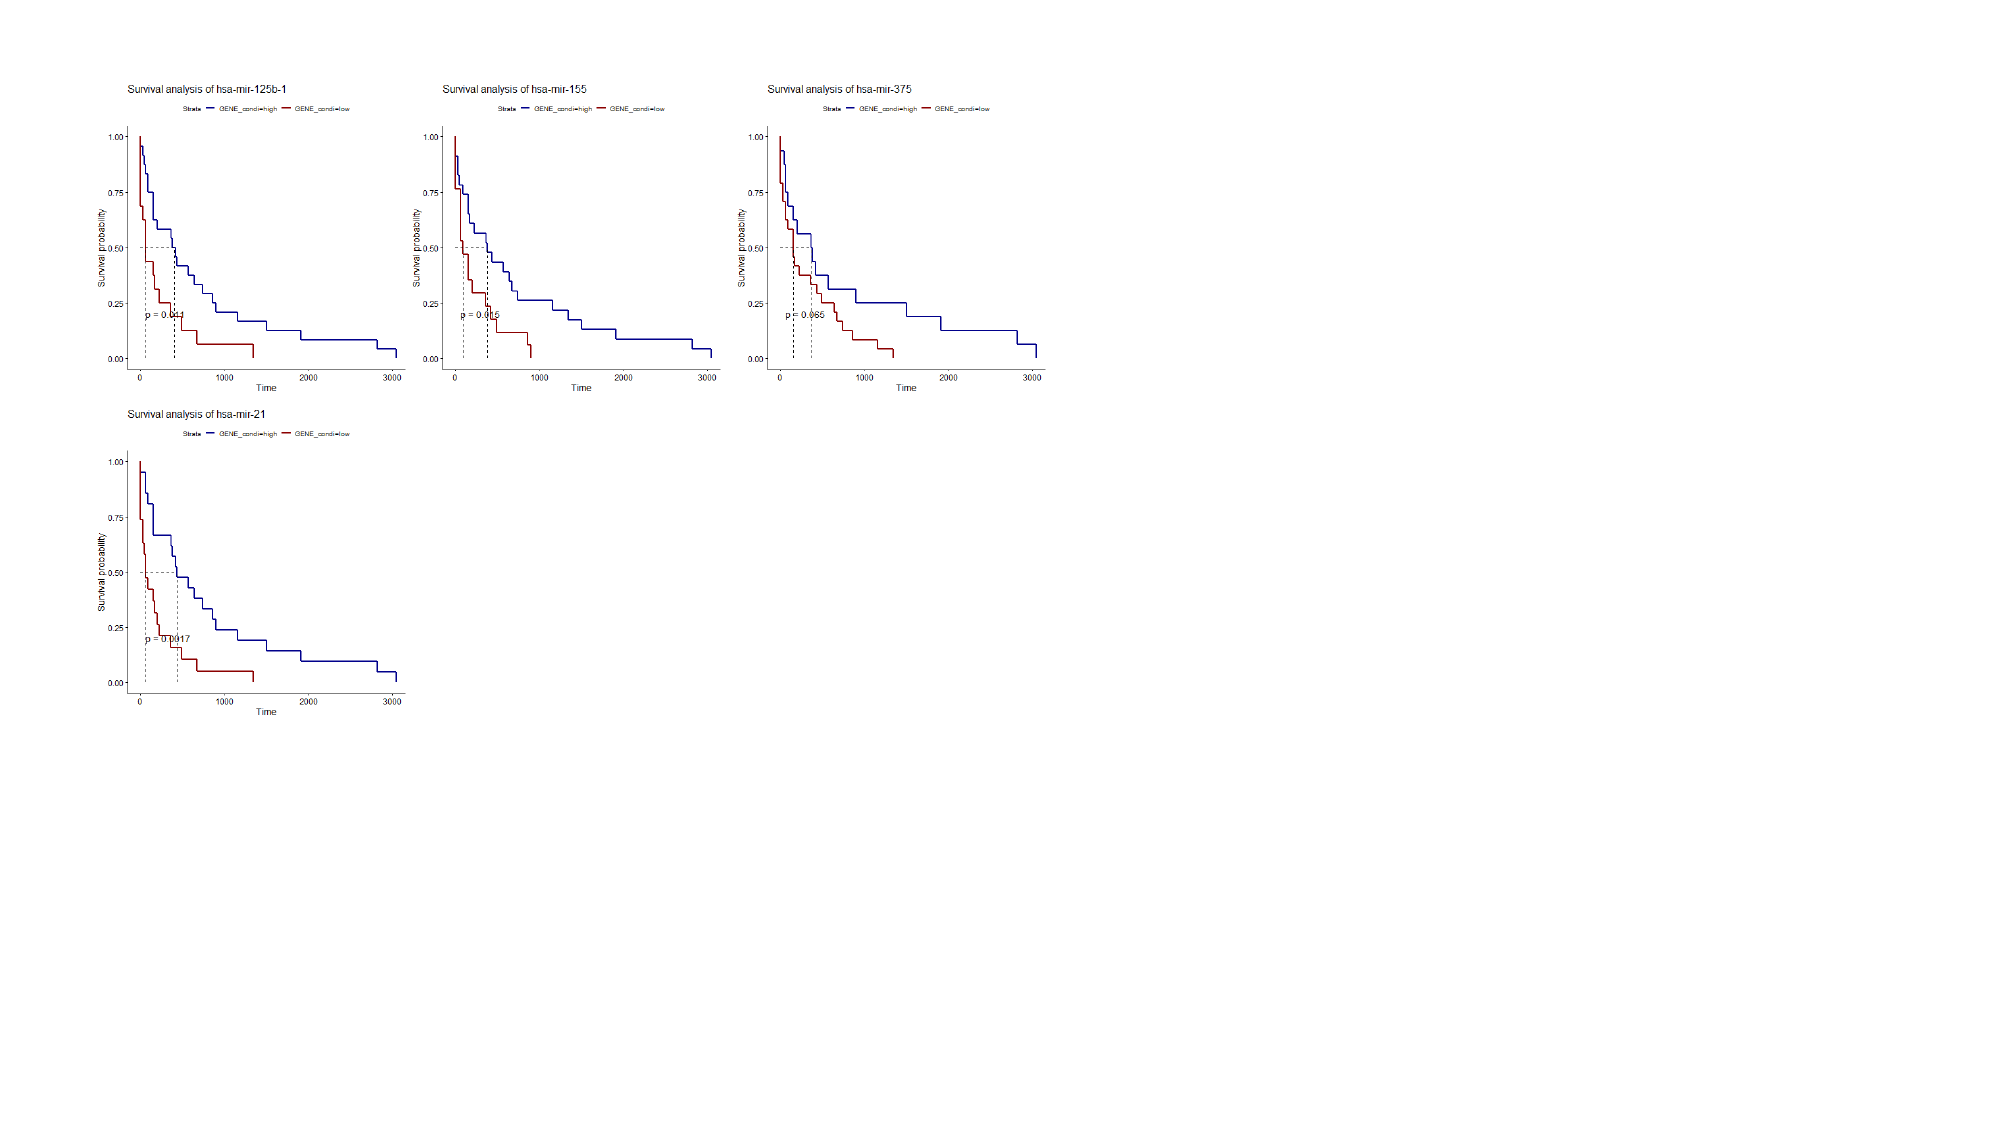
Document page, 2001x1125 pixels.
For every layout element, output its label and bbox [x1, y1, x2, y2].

picture [93, 80, 724, 396]
picture [93, 405, 409, 720]
picture [733, 80, 1049, 396]
